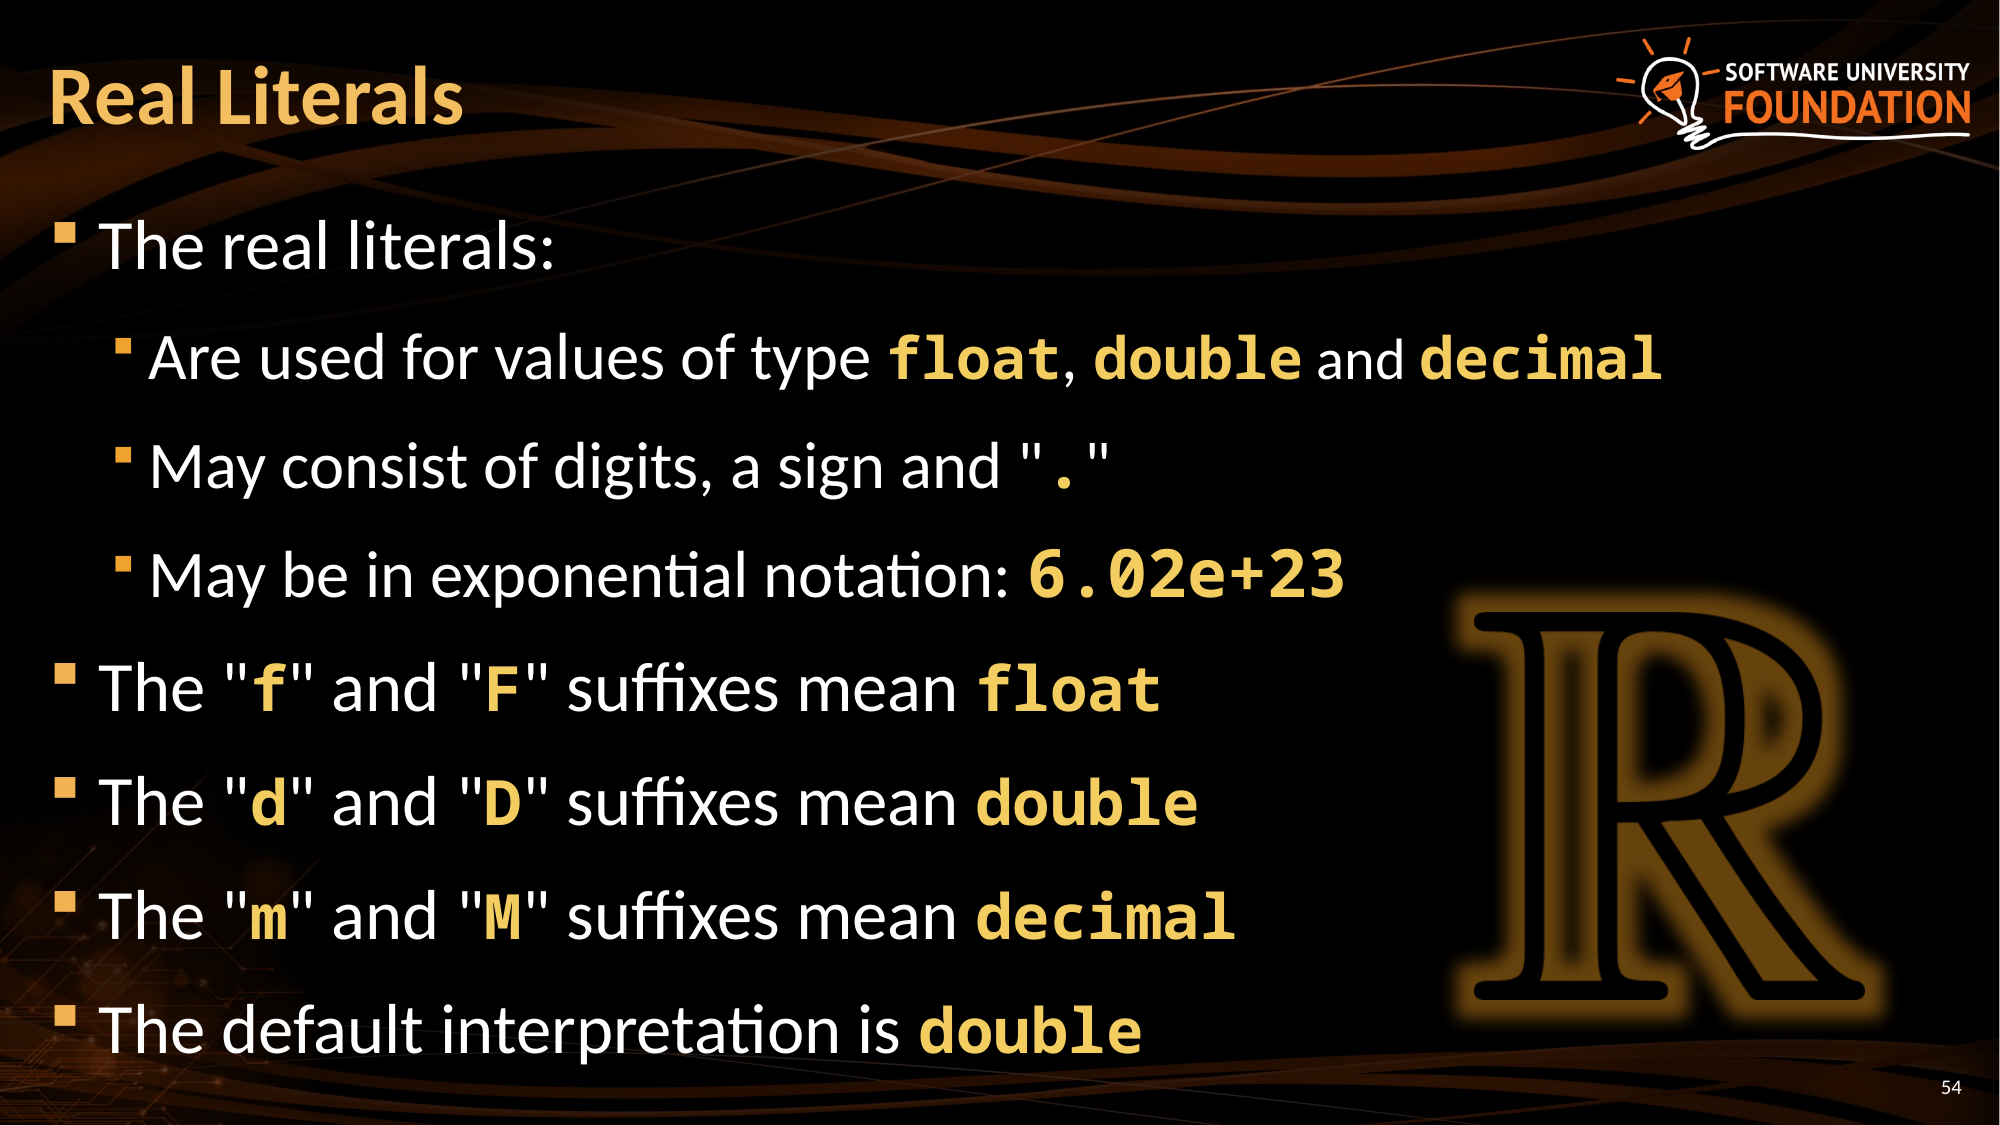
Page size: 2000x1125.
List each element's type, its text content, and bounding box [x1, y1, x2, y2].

title Real Literals [30, 6, 1602, 189]
list The real literals: Are used for values of type float, double and decimal May consist of digits, a sign and "." May be in exponential notation: 6.02e+23 The "f" and "F" suffixes mean float The "d" and "D" suffixes mean double The "m" and "M" suffixes mean decimal The default interpretation is double [31, 188, 1968, 1103]
picture [0, 0, 2000, 1125]
